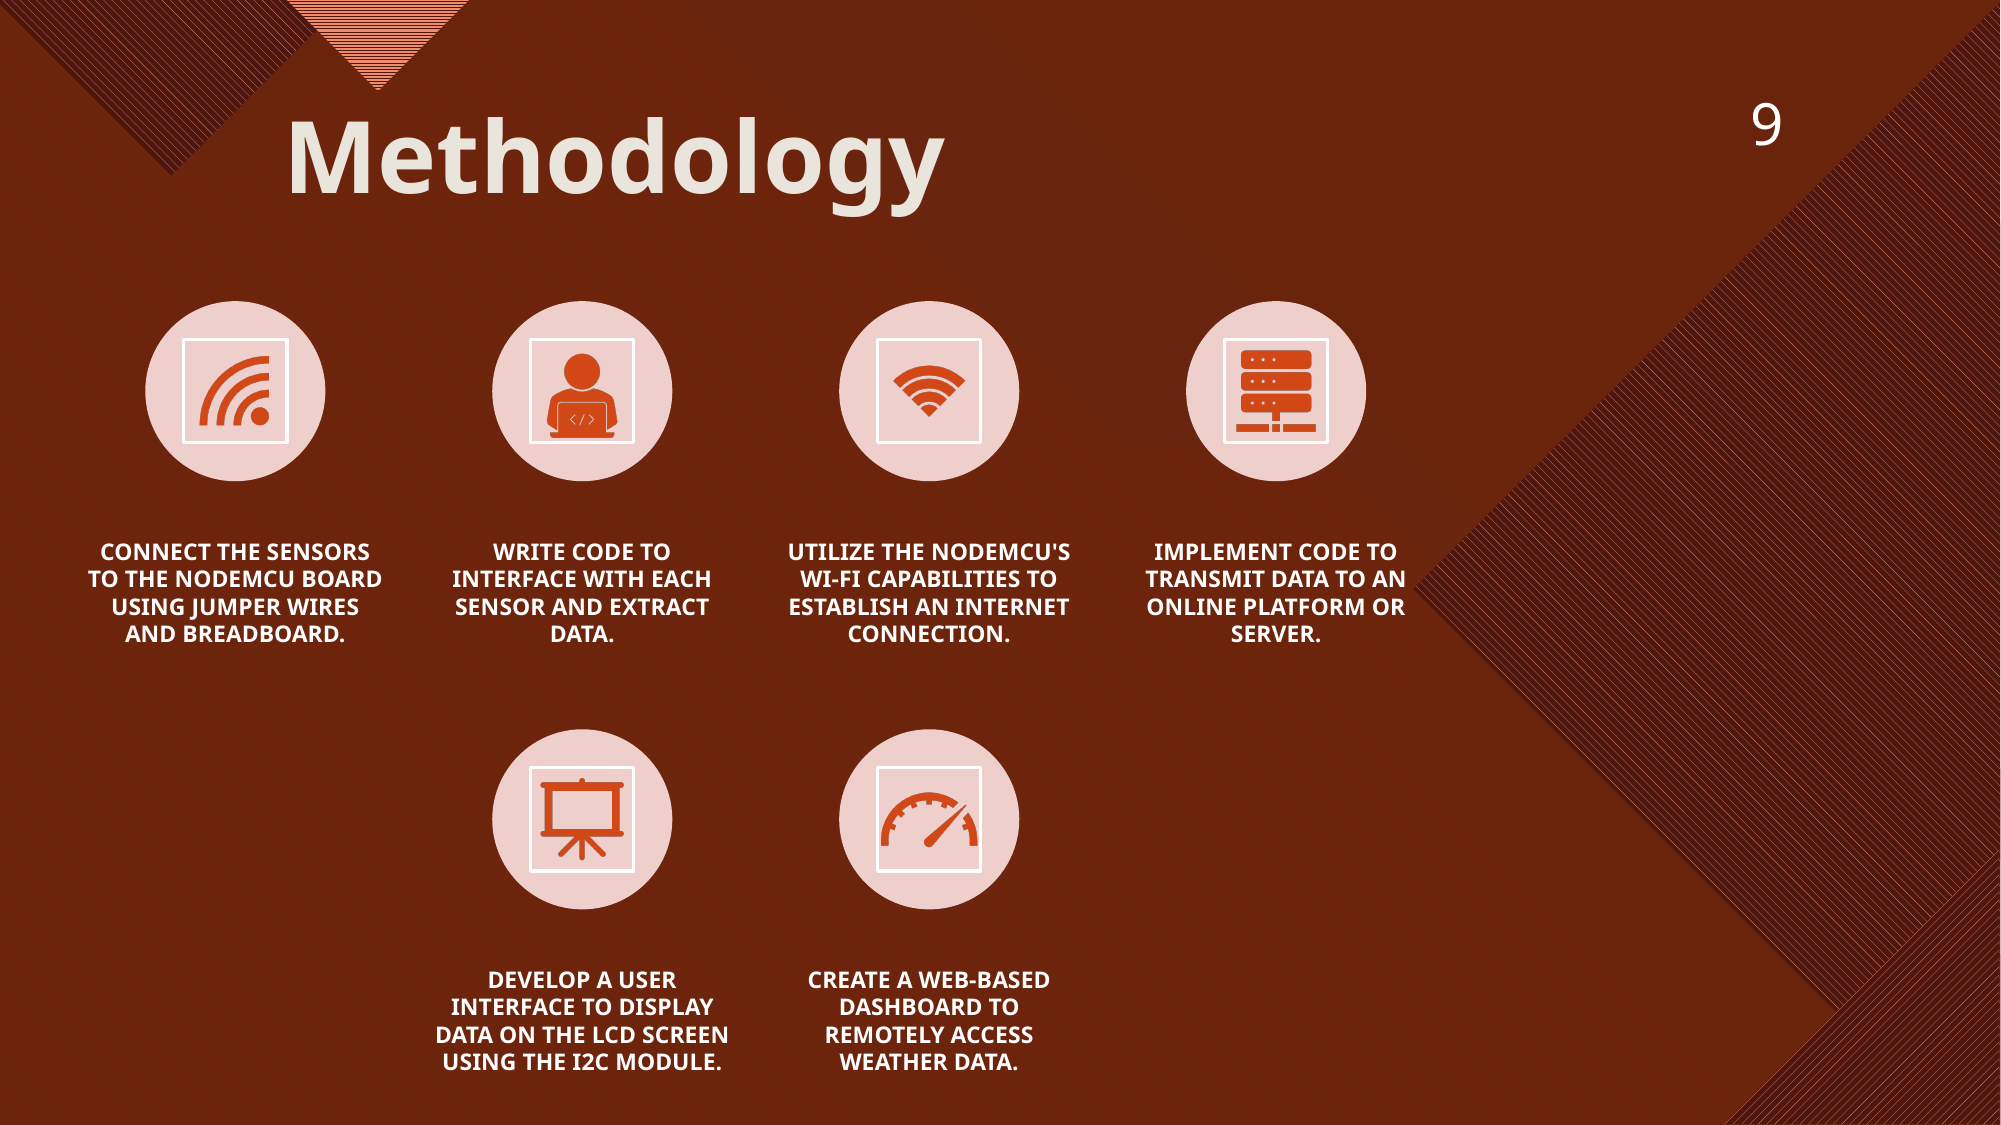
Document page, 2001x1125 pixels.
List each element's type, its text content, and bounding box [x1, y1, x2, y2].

slide_number 9 [1698, 48, 1836, 175]
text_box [0, 274, 1521, 1110]
title Methodology [268, 0, 1678, 221]
